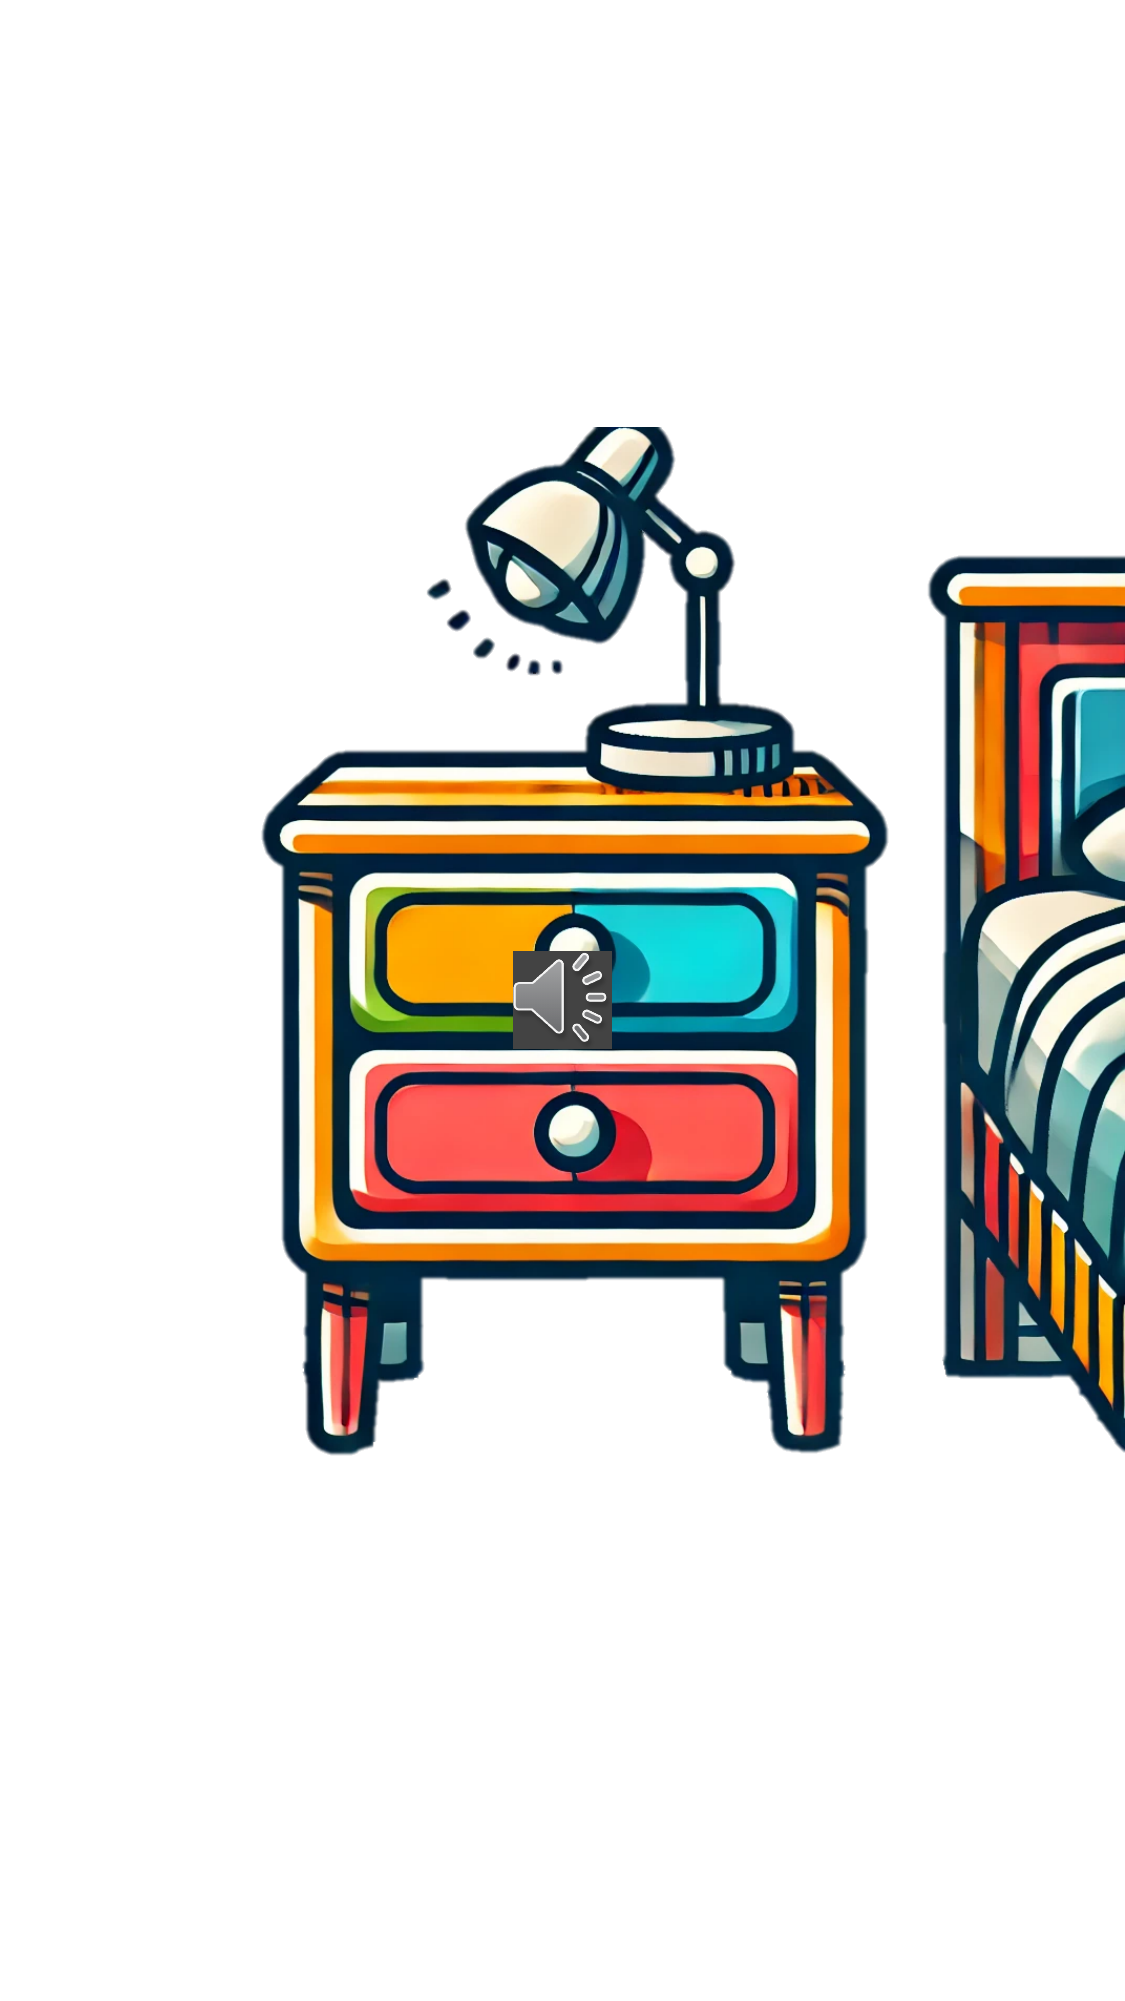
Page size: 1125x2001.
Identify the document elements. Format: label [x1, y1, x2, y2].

picture [49, 427, 1125, 1503]
